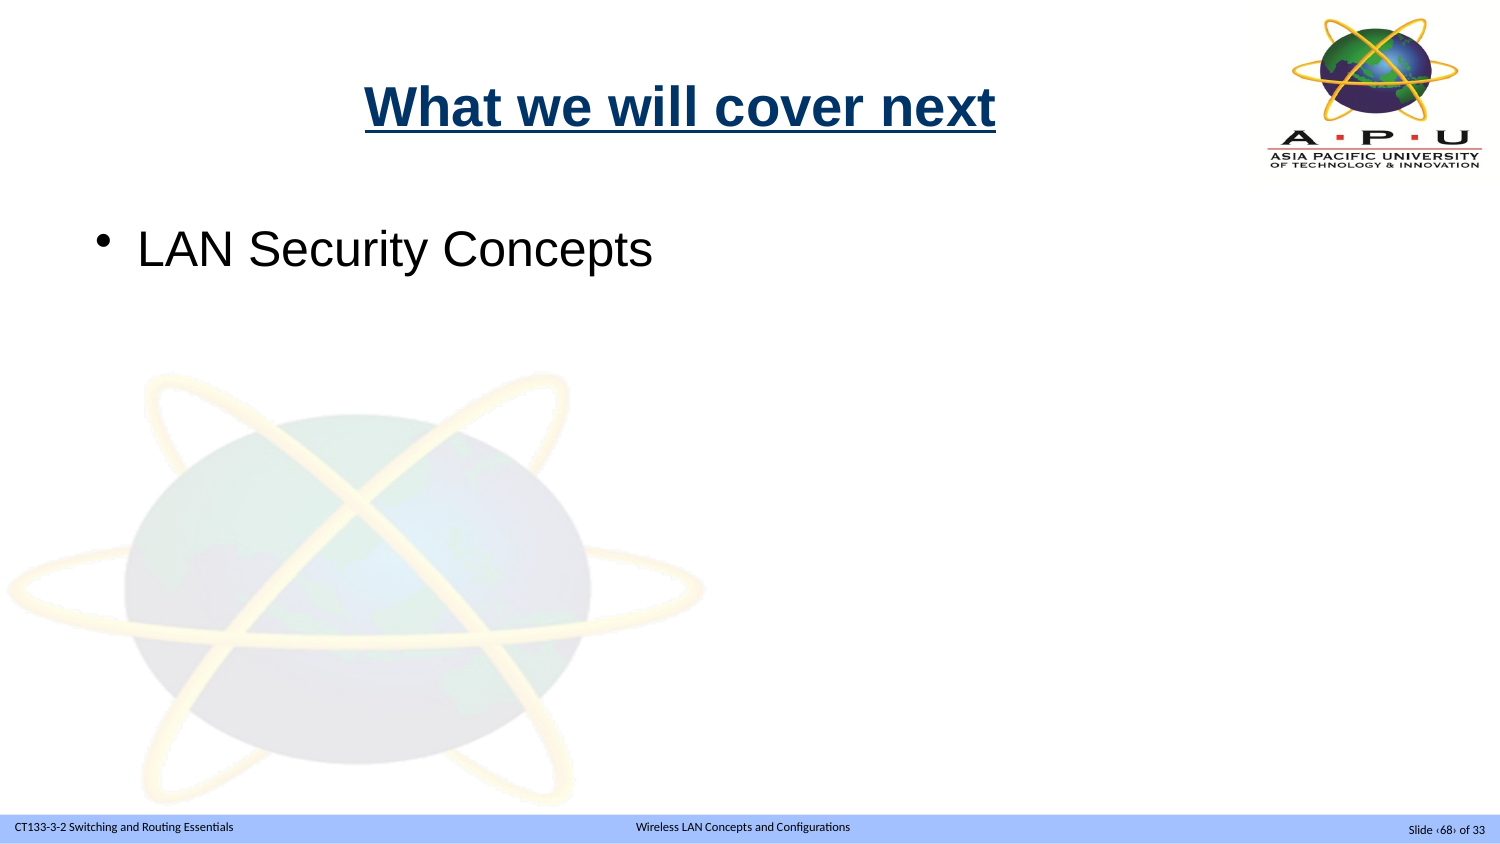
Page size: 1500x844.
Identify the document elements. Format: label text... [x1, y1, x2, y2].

footer Slide ‹68› of 33 [1024, 814, 1500, 844]
picture [1251, 0, 1500, 187]
title What we will cover next [346, 26, 1015, 183]
list LAN Security Concepts [79, 208, 1430, 766]
